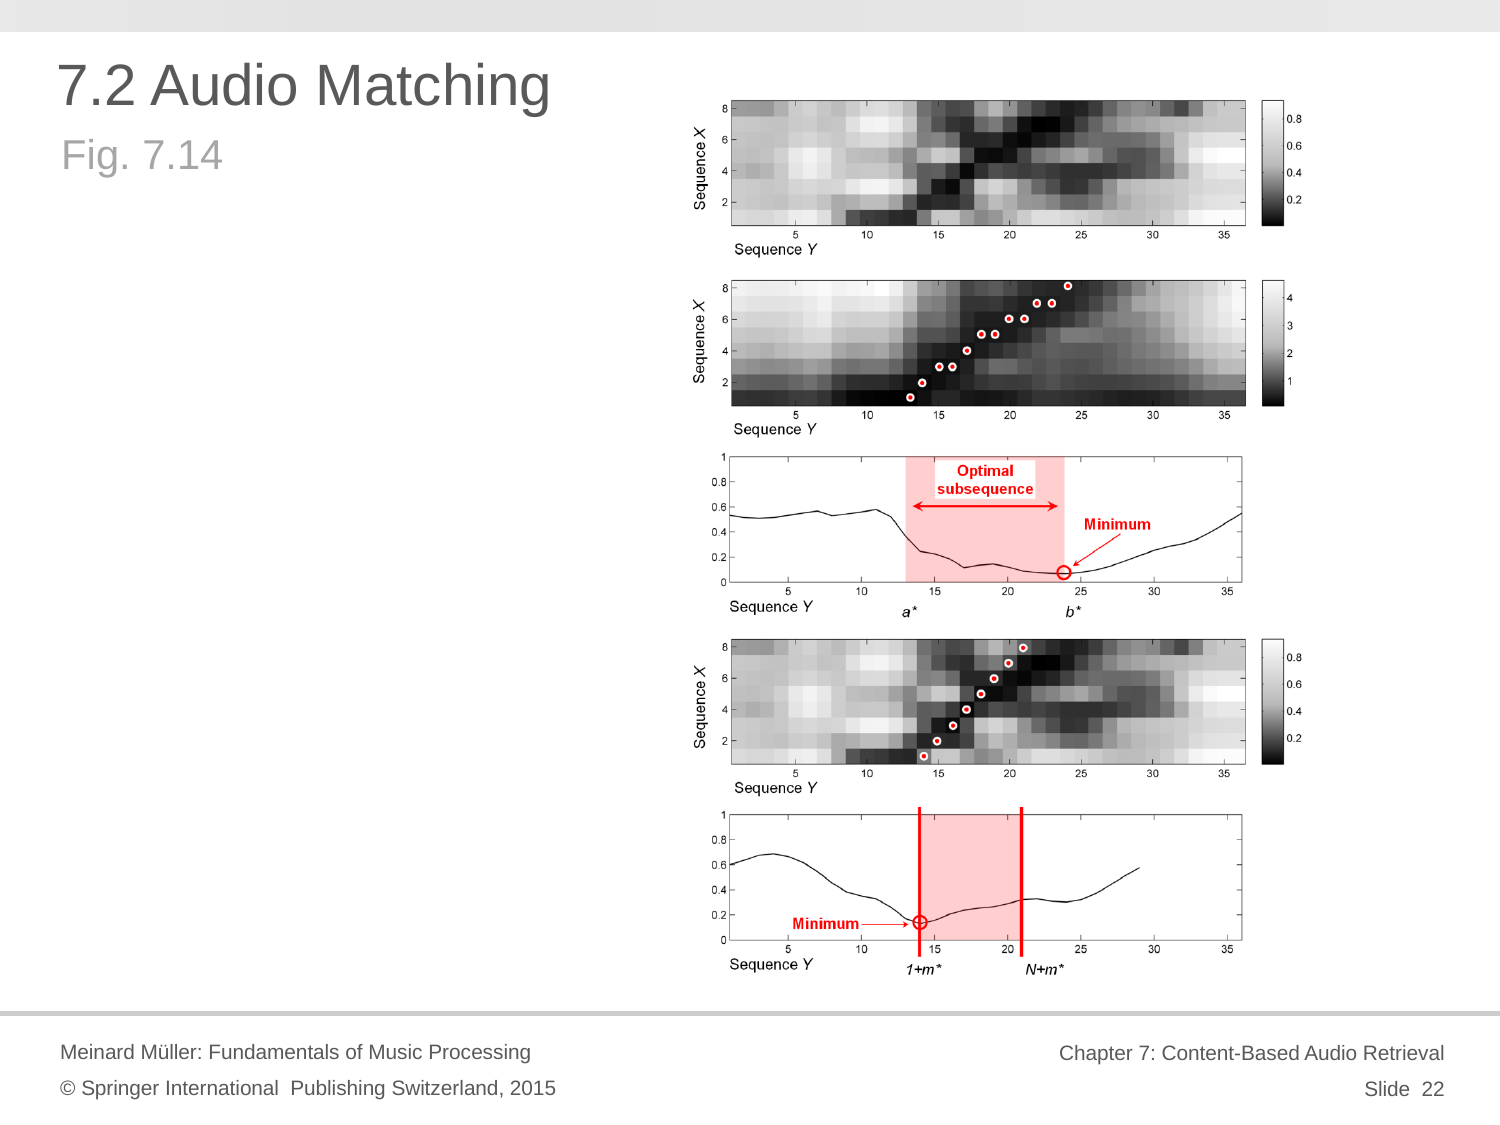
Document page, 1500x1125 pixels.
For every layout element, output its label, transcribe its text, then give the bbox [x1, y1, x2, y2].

picture [634, 89, 1372, 989]
picture [0, 0, 1500, 32]
title 7.2 Audio Matching [40, 39, 1448, 133]
list Fig. 7.14 [46, 115, 276, 198]
